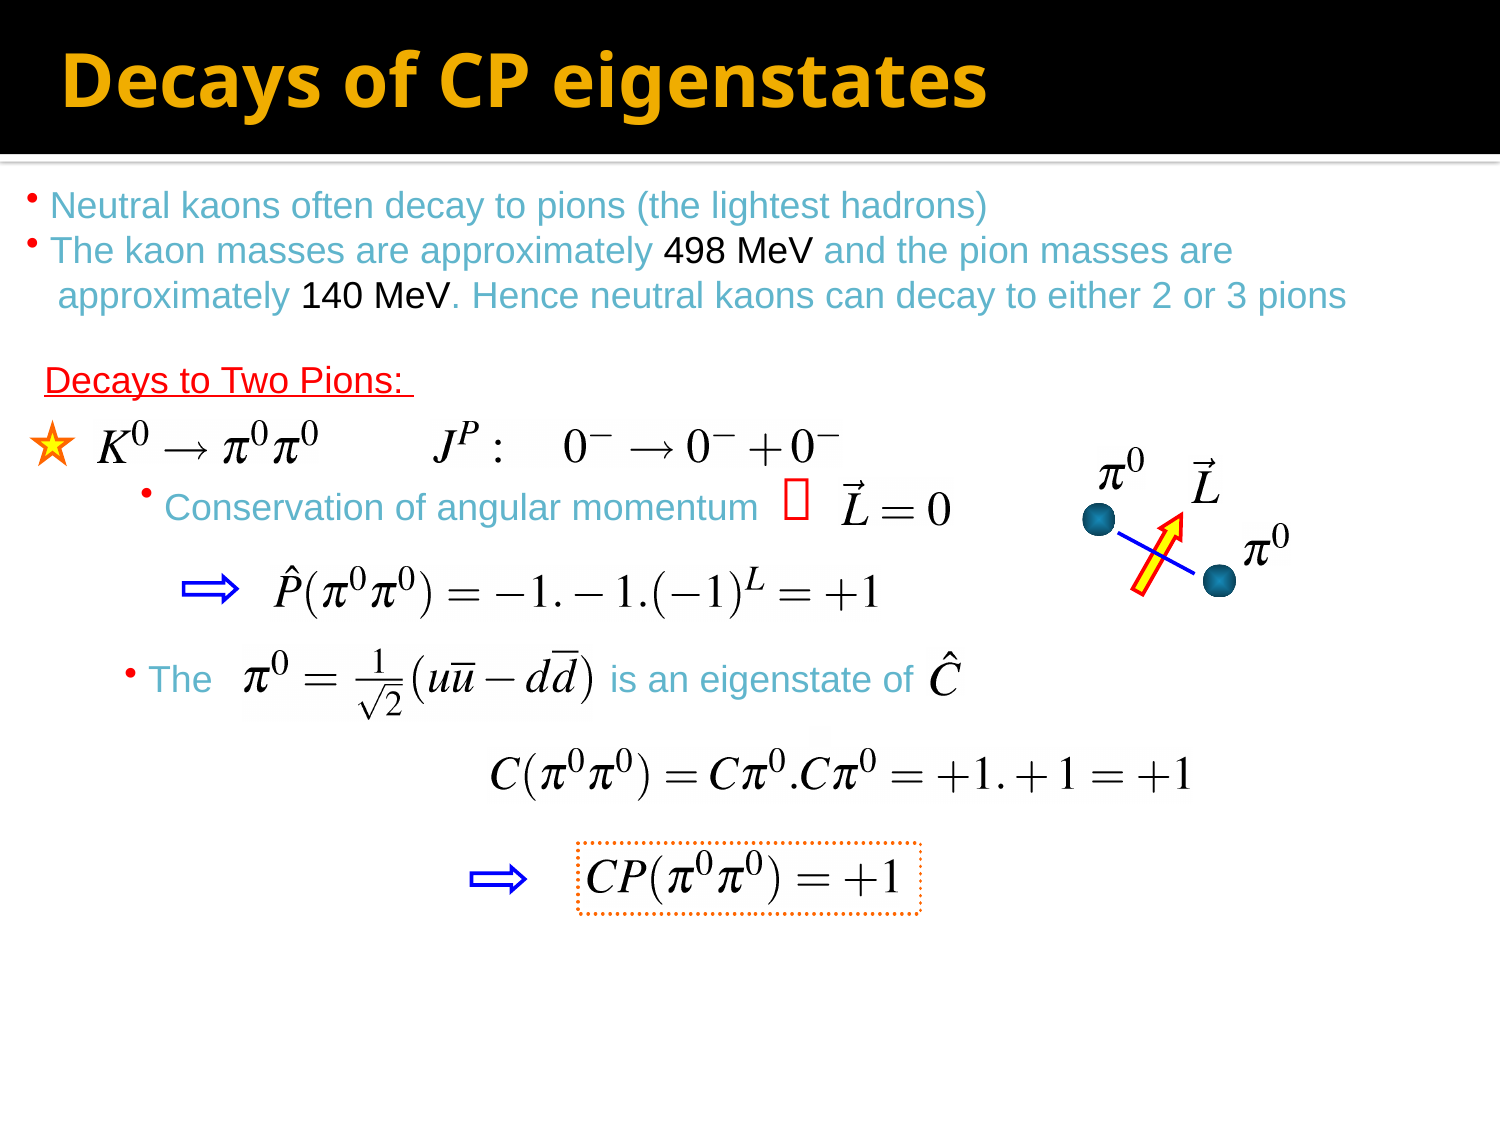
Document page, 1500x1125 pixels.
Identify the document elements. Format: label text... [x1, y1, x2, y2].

title Decays of CP eigenstates [44, 0, 1467, 155]
picture [838, 477, 954, 526]
text_box The is an eigenstate of [109, 647, 238, 708]
text_box [471, 867, 525, 891]
text_box [578, 842, 921, 914]
picture [242, 644, 593, 722]
picture [270, 565, 881, 622]
picture [583, 849, 900, 908]
text_box [34, 425, 71, 462]
picture [1097, 446, 1146, 490]
text_box [1202, 564, 1237, 598]
text_box [183, 576, 237, 601]
text_box Conservation of angular momentum  [125, 454, 847, 541]
picture [93, 419, 319, 464]
text_box [1132, 514, 1182, 595]
text_box Decays to Two Pions: [29, 348, 430, 409]
picture [926, 647, 965, 696]
text_box Neutral kaons often decay to pions (the lightest hadrons) The kaon masses are approximately 498 MeV and the pion masses are approximately 140 MeV. Hence neutral kaons can decay to either 2 or 3 pions [13, 172, 1382, 324]
picture [430, 419, 843, 468]
picture [1242, 522, 1291, 566]
text_box [1082, 502, 1116, 536]
text_box The is an eigenstate of [595, 647, 952, 708]
picture [1188, 455, 1223, 504]
picture [487, 726, 1193, 804]
